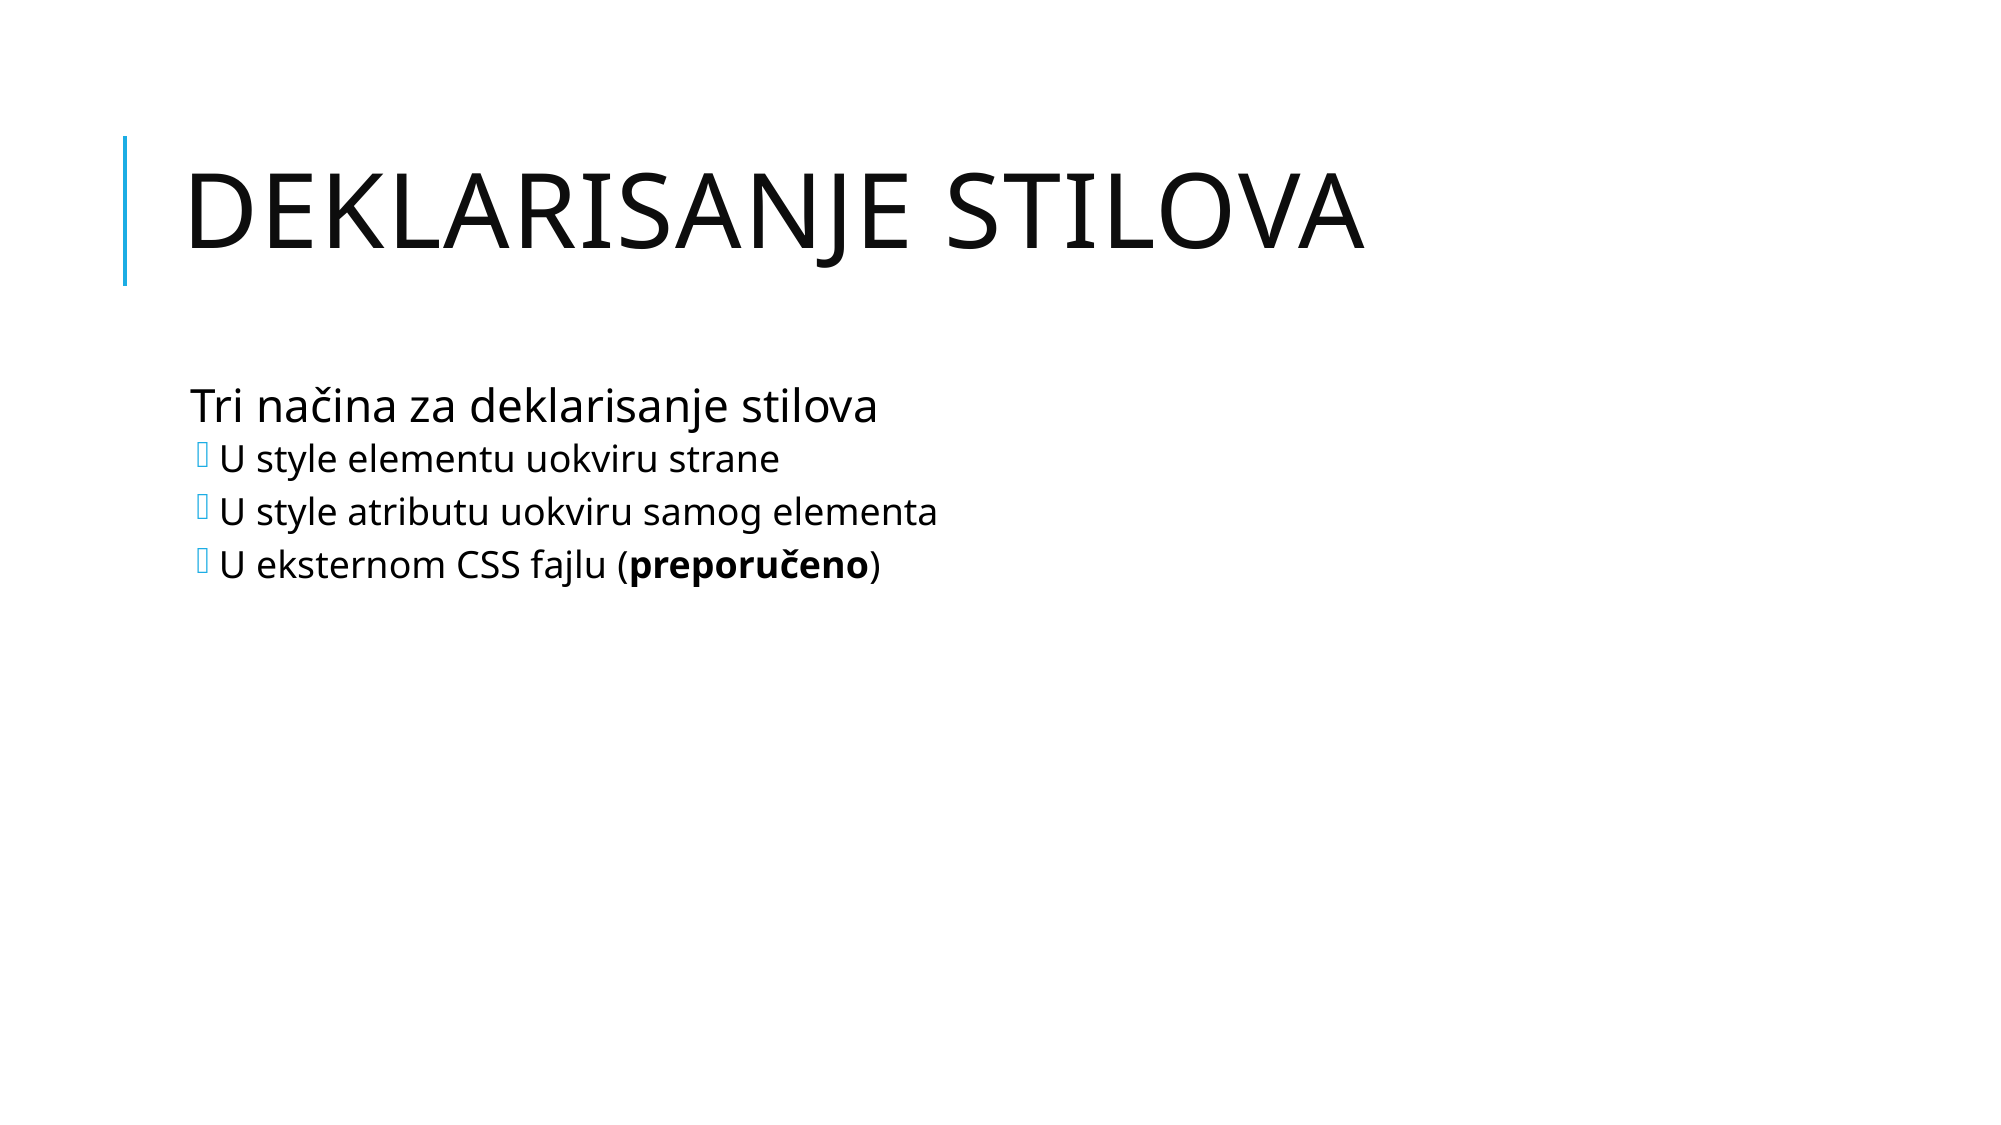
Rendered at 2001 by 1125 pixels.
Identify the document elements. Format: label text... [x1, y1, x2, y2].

title Deklarisanje stilova [168, 96, 1763, 342]
list Tri načina za deklarisanje stilova U style elementu uokviru strane U style atributu uokviru samog elementa U eksternom CSS fajlu (preporučeno) [168, 375, 1763, 1035]
